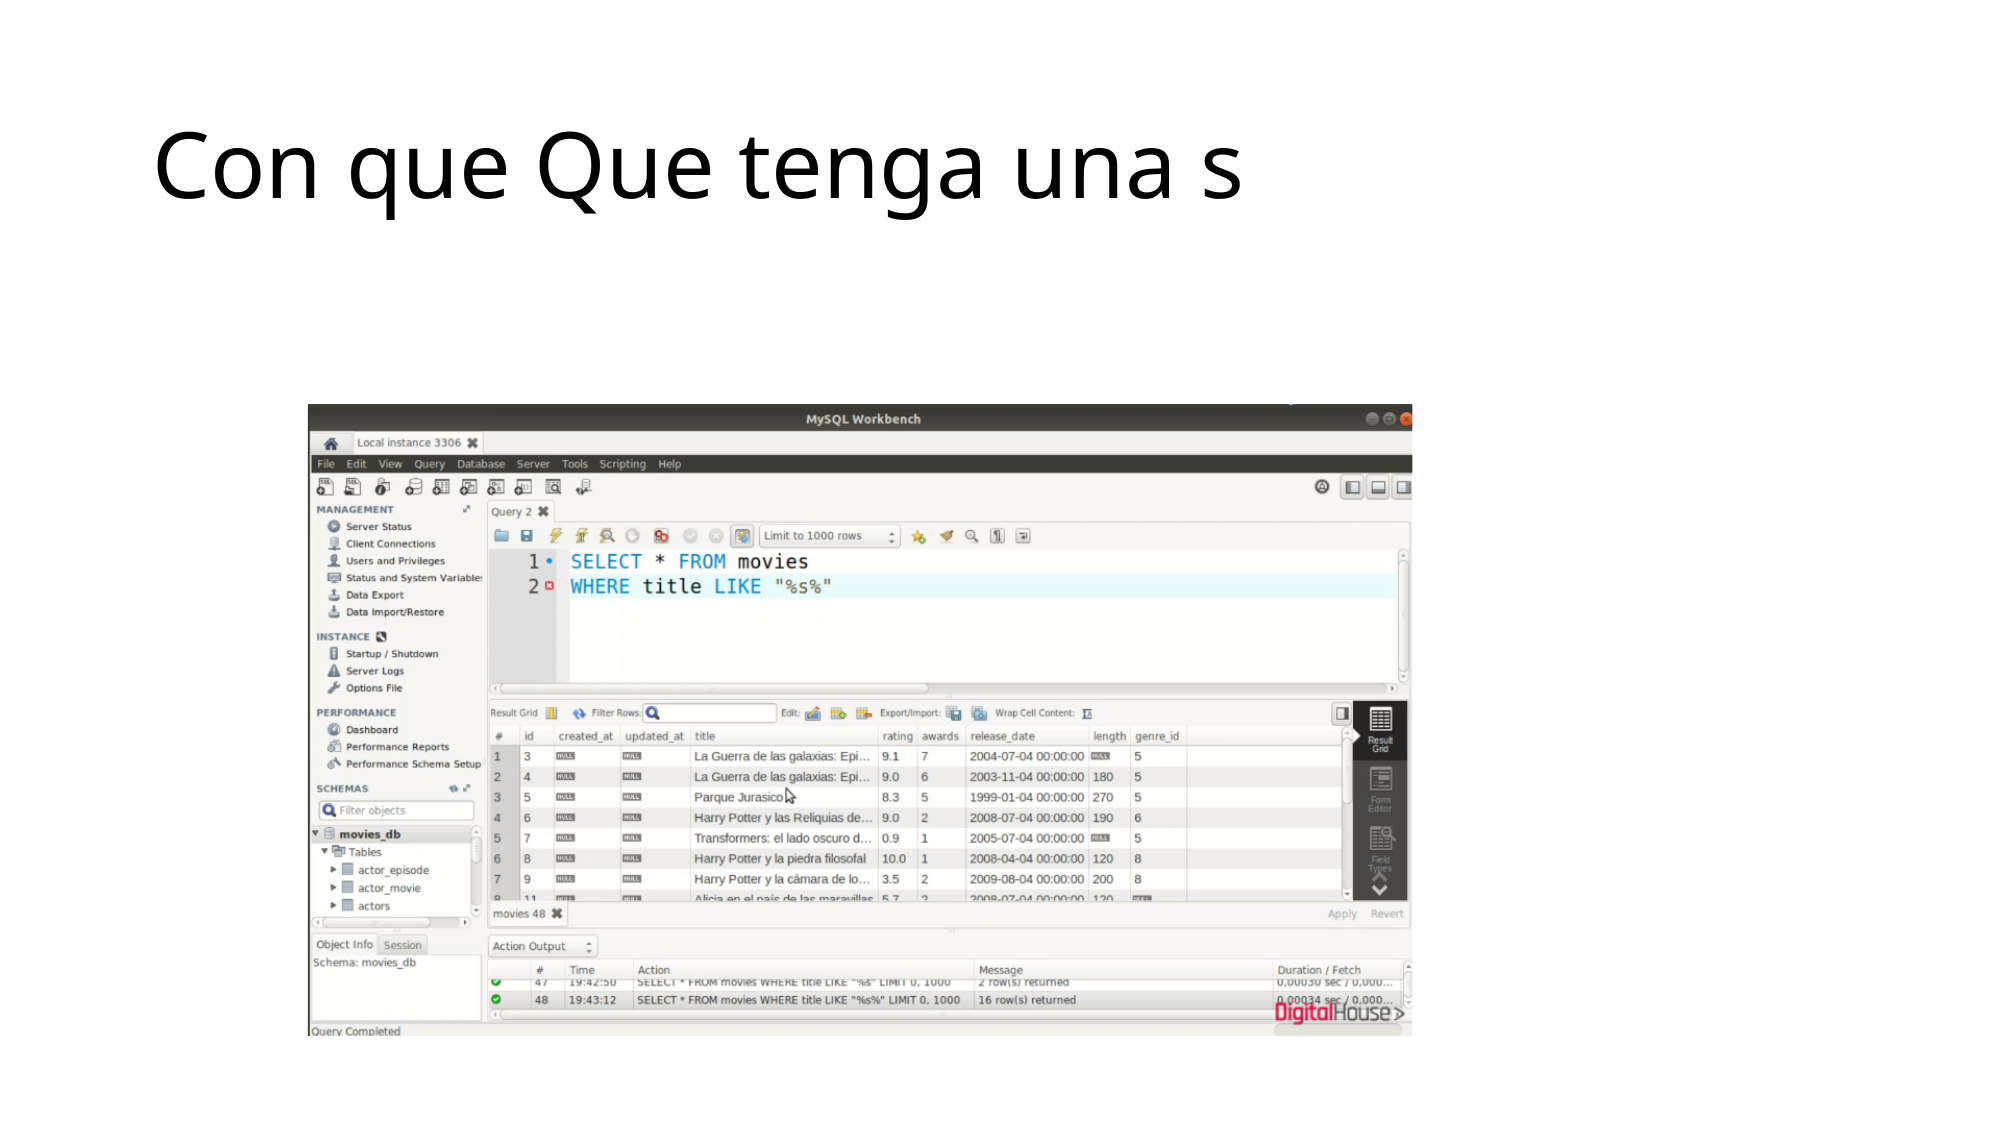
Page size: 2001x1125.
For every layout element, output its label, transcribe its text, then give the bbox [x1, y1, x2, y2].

picture [307, 404, 1413, 1036]
title Con que Que tenga una s [137, 59, 1863, 278]
